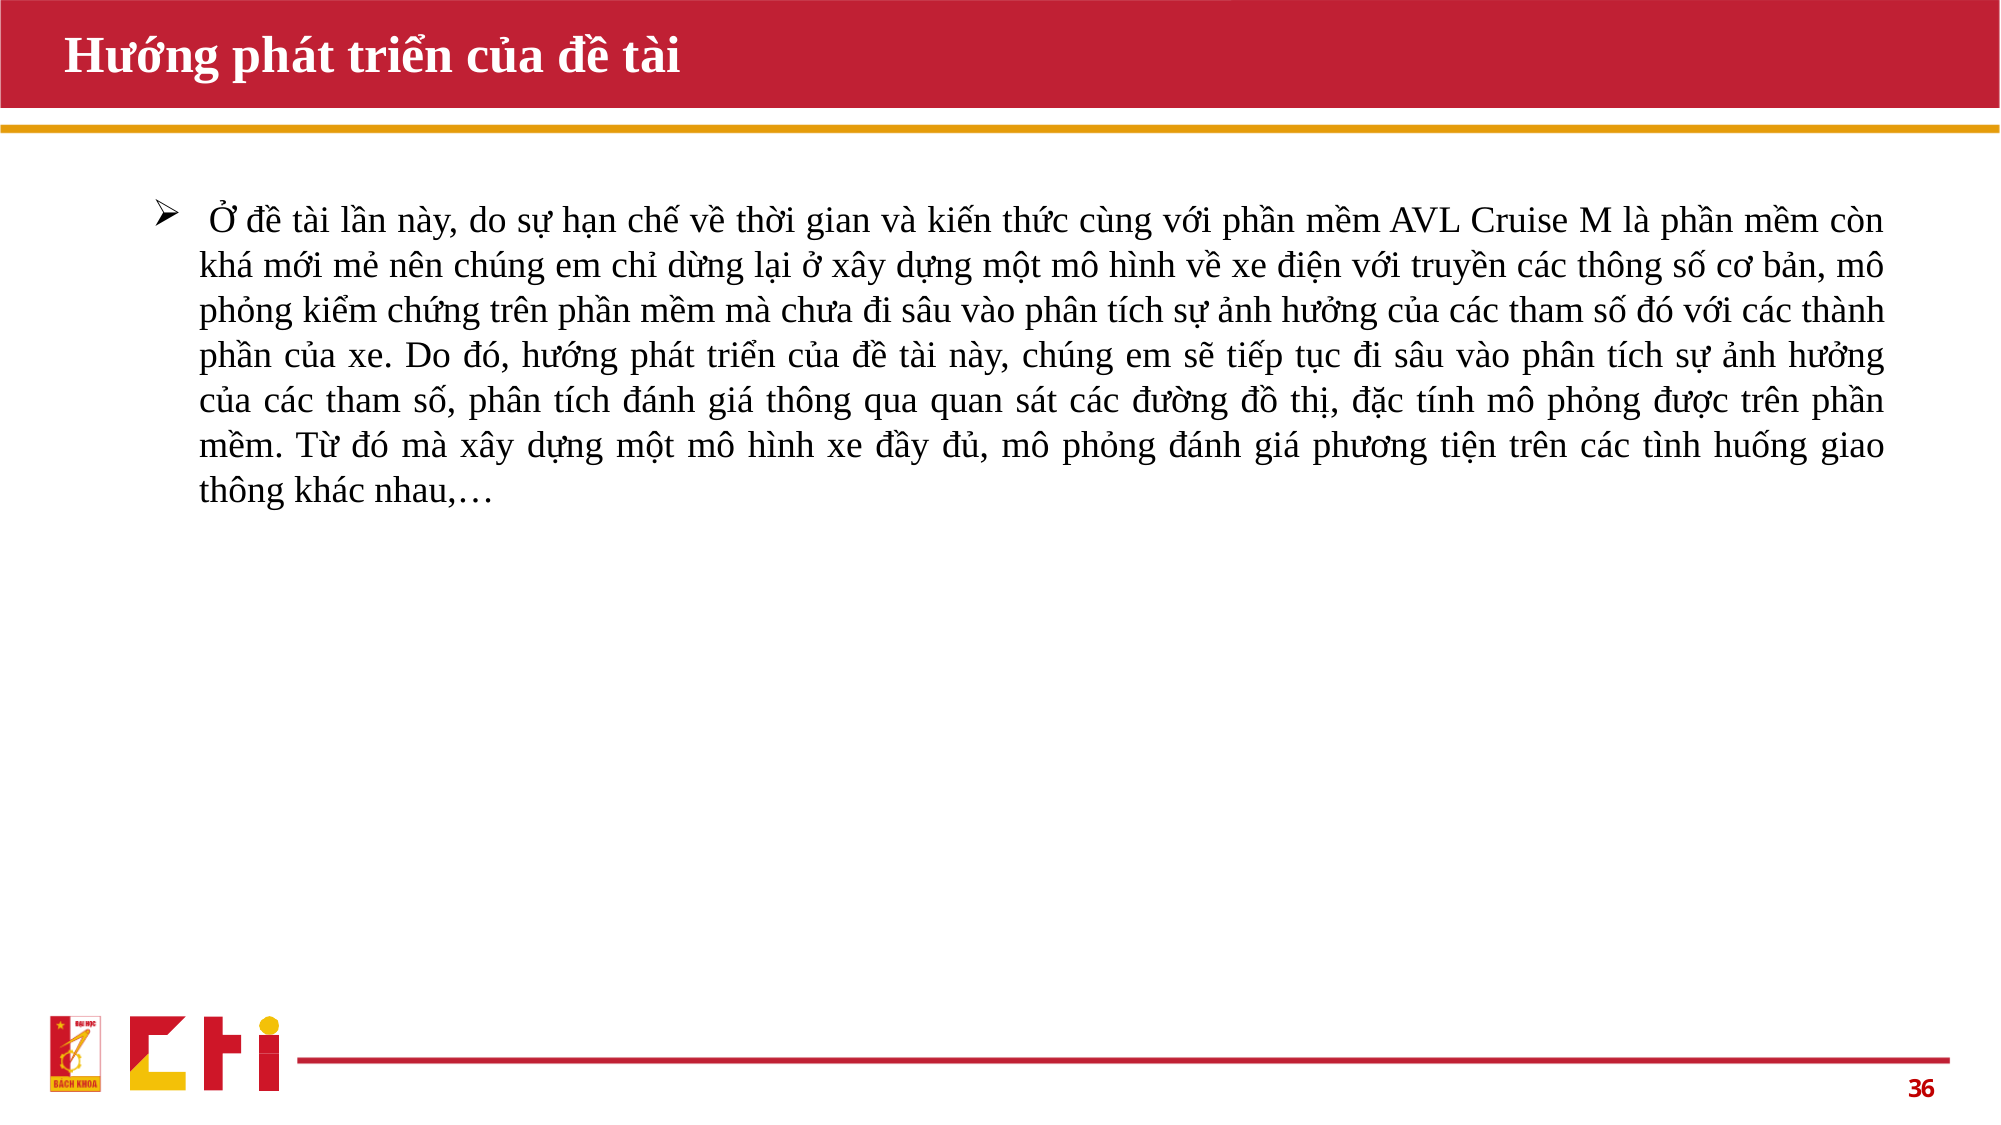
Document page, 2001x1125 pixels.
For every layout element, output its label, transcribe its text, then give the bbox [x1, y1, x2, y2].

picture [259, 1016, 279, 1091]
slide_number 36 [1901, 1071, 1944, 1125]
text_box Ở đề tài lần này, do sự hạn chế về thời gian và kiến thức cùng với phần mềm AVL Cruise M là phần mềm còn khá mới mẻ nên chúng em chỉ dừng lại ở xây dựng một mô hình về xe điện với truyền các thông số cơ bản, mô phỏng kiểm chứng trên phần mềm mà chưa đi sâu vào phân tích sự ảnh hưởng của các tham số đó với các thành phần của xe. Do đó, hướng phát triển của đề tài này, chúng em sẽ tiếp tục đi sâu vào phân tích sự ảnh hưởng của các tham số, phân tích đánh giá thông qua quan sát các đường đồ thị, đặc tính mô phỏng được trên phần mềm. Từ đó mà xây dựng một mô hình xe đầy đủ, mô phỏng đánh giá phương tiện trên các tình huống giao thông khác nhau,… [137, 187, 1902, 518]
picture [0, 0, 2000, 1092]
text_box Hướng phát triển của đề tài [62, 18, 744, 84]
